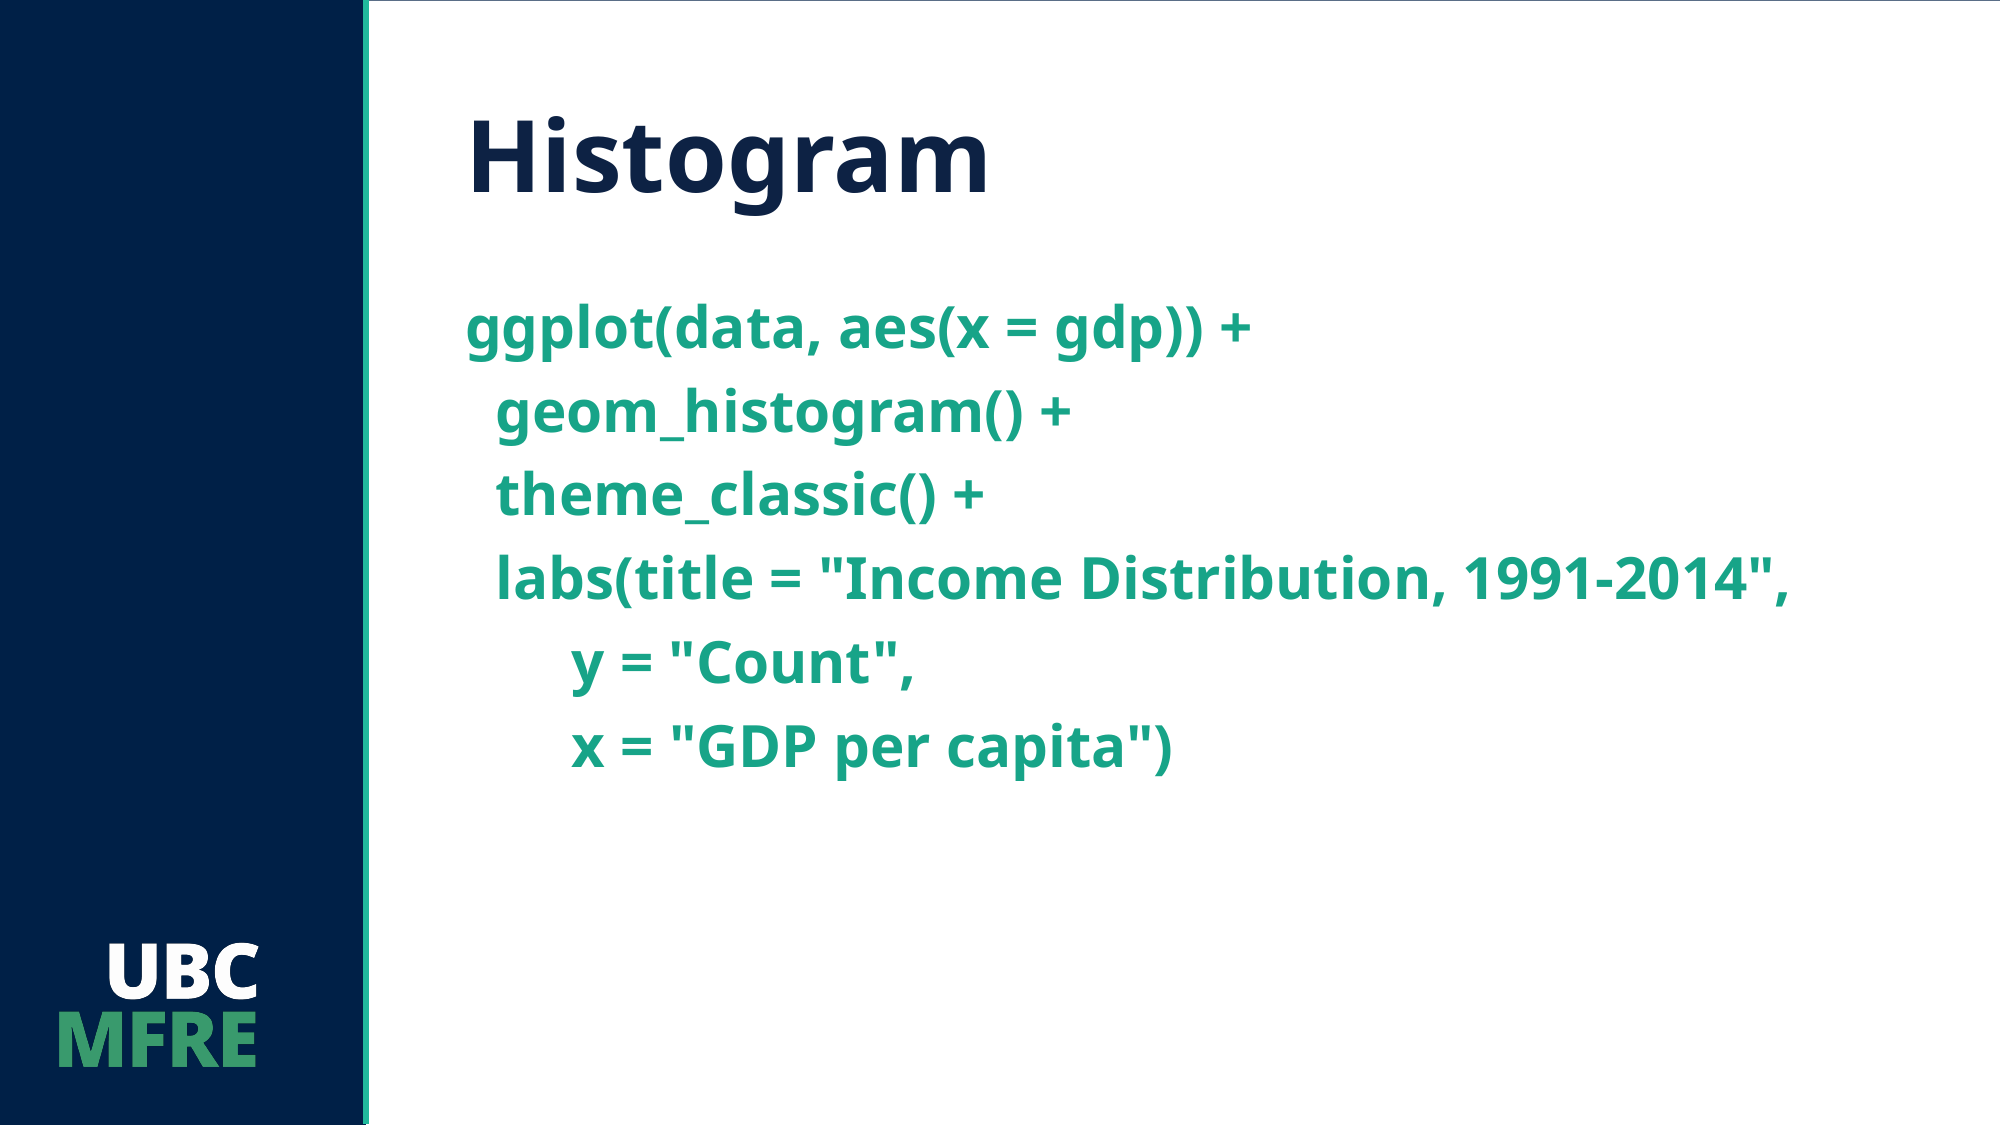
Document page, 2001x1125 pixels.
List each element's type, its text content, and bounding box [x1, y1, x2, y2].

list ggplot(data, aes(x = gdp)) + geom_histogram() + theme_classic() + labs(title = "Income Distribution, 1991-2014", y = "Count", x = "GDP per capita") [450, 290, 1943, 1083]
title Histogram [450, 50, 1943, 269]
picture [37, 928, 279, 1083]
